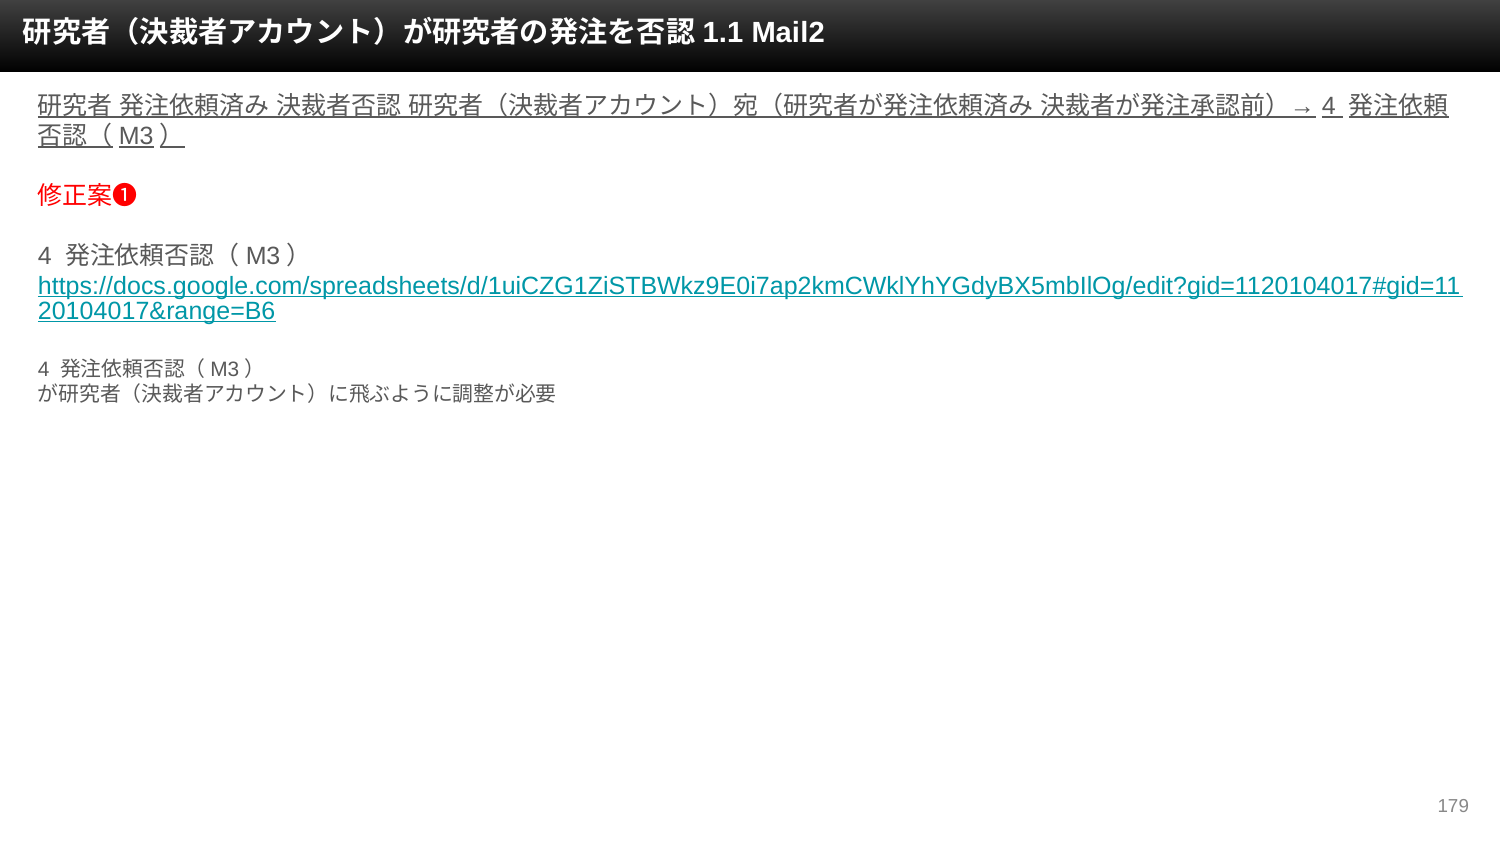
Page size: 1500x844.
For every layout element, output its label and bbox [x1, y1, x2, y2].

text_box [1378, 782, 1481, 827]
text_box [22, 75, 1489, 421]
text_box [0, 0, 1500, 72]
